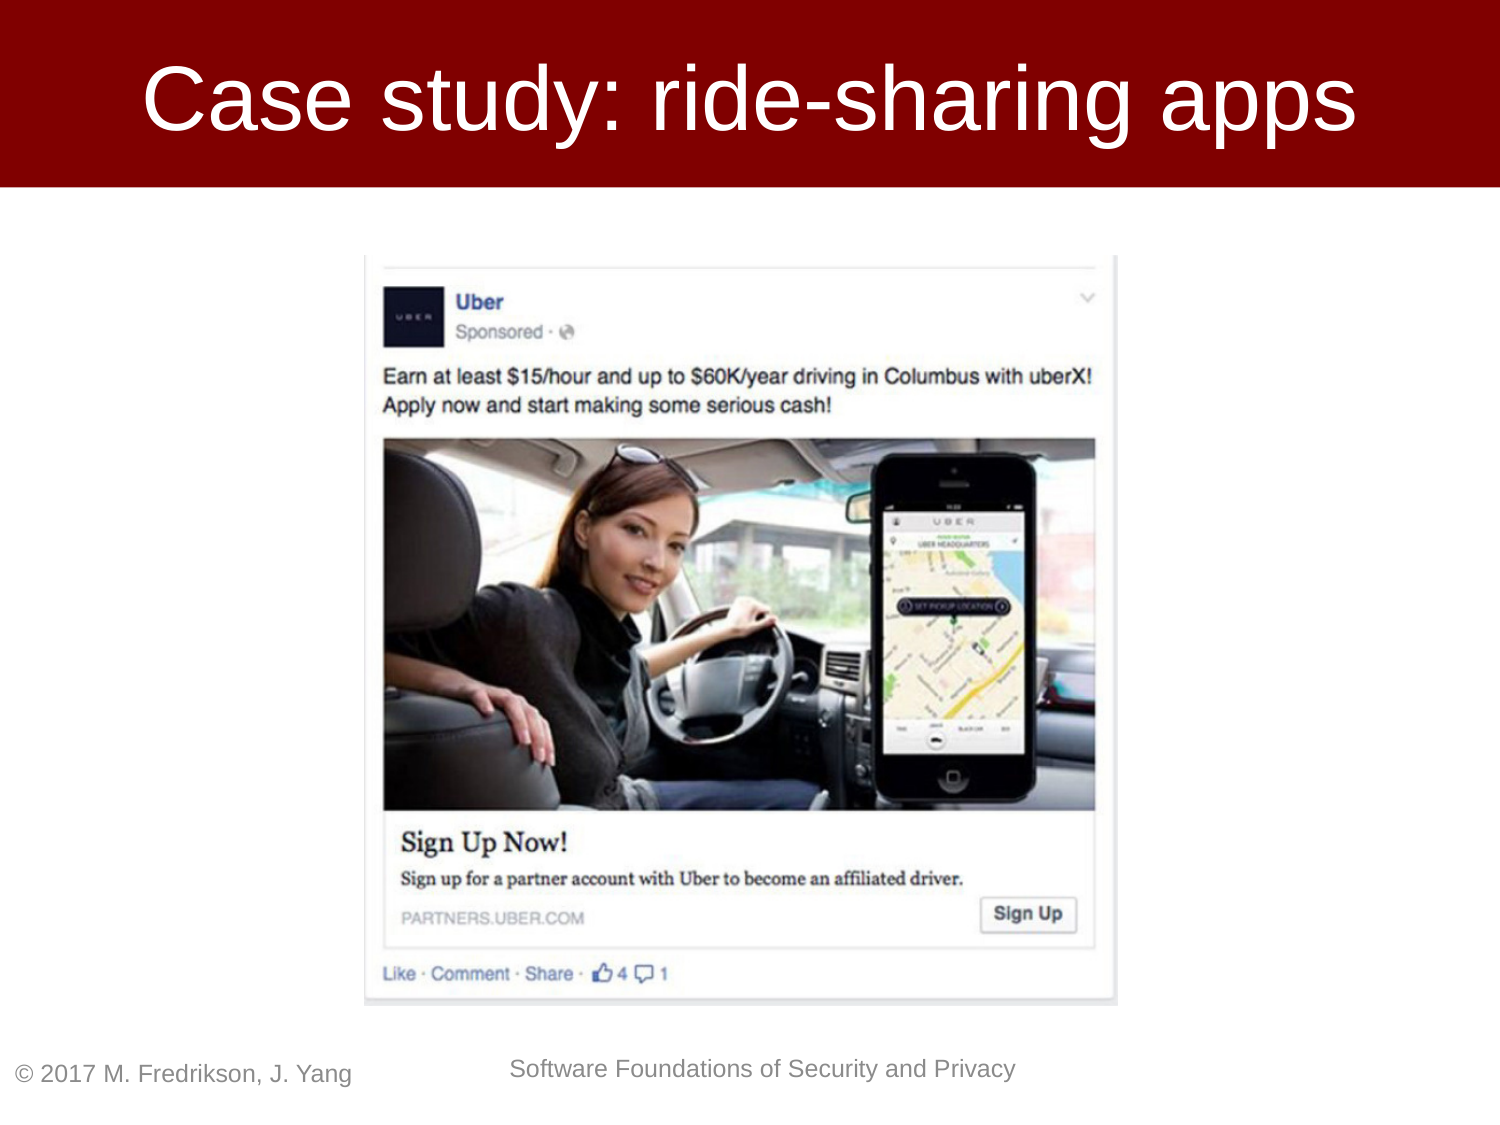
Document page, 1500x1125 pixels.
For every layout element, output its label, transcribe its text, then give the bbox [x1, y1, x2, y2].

title Case study: ride-sharing apps [0, 0, 1500, 188]
picture [364, 255, 1118, 1007]
footer © 2017 M. Fredrikson, J. Yang [0, 1042, 475, 1103]
